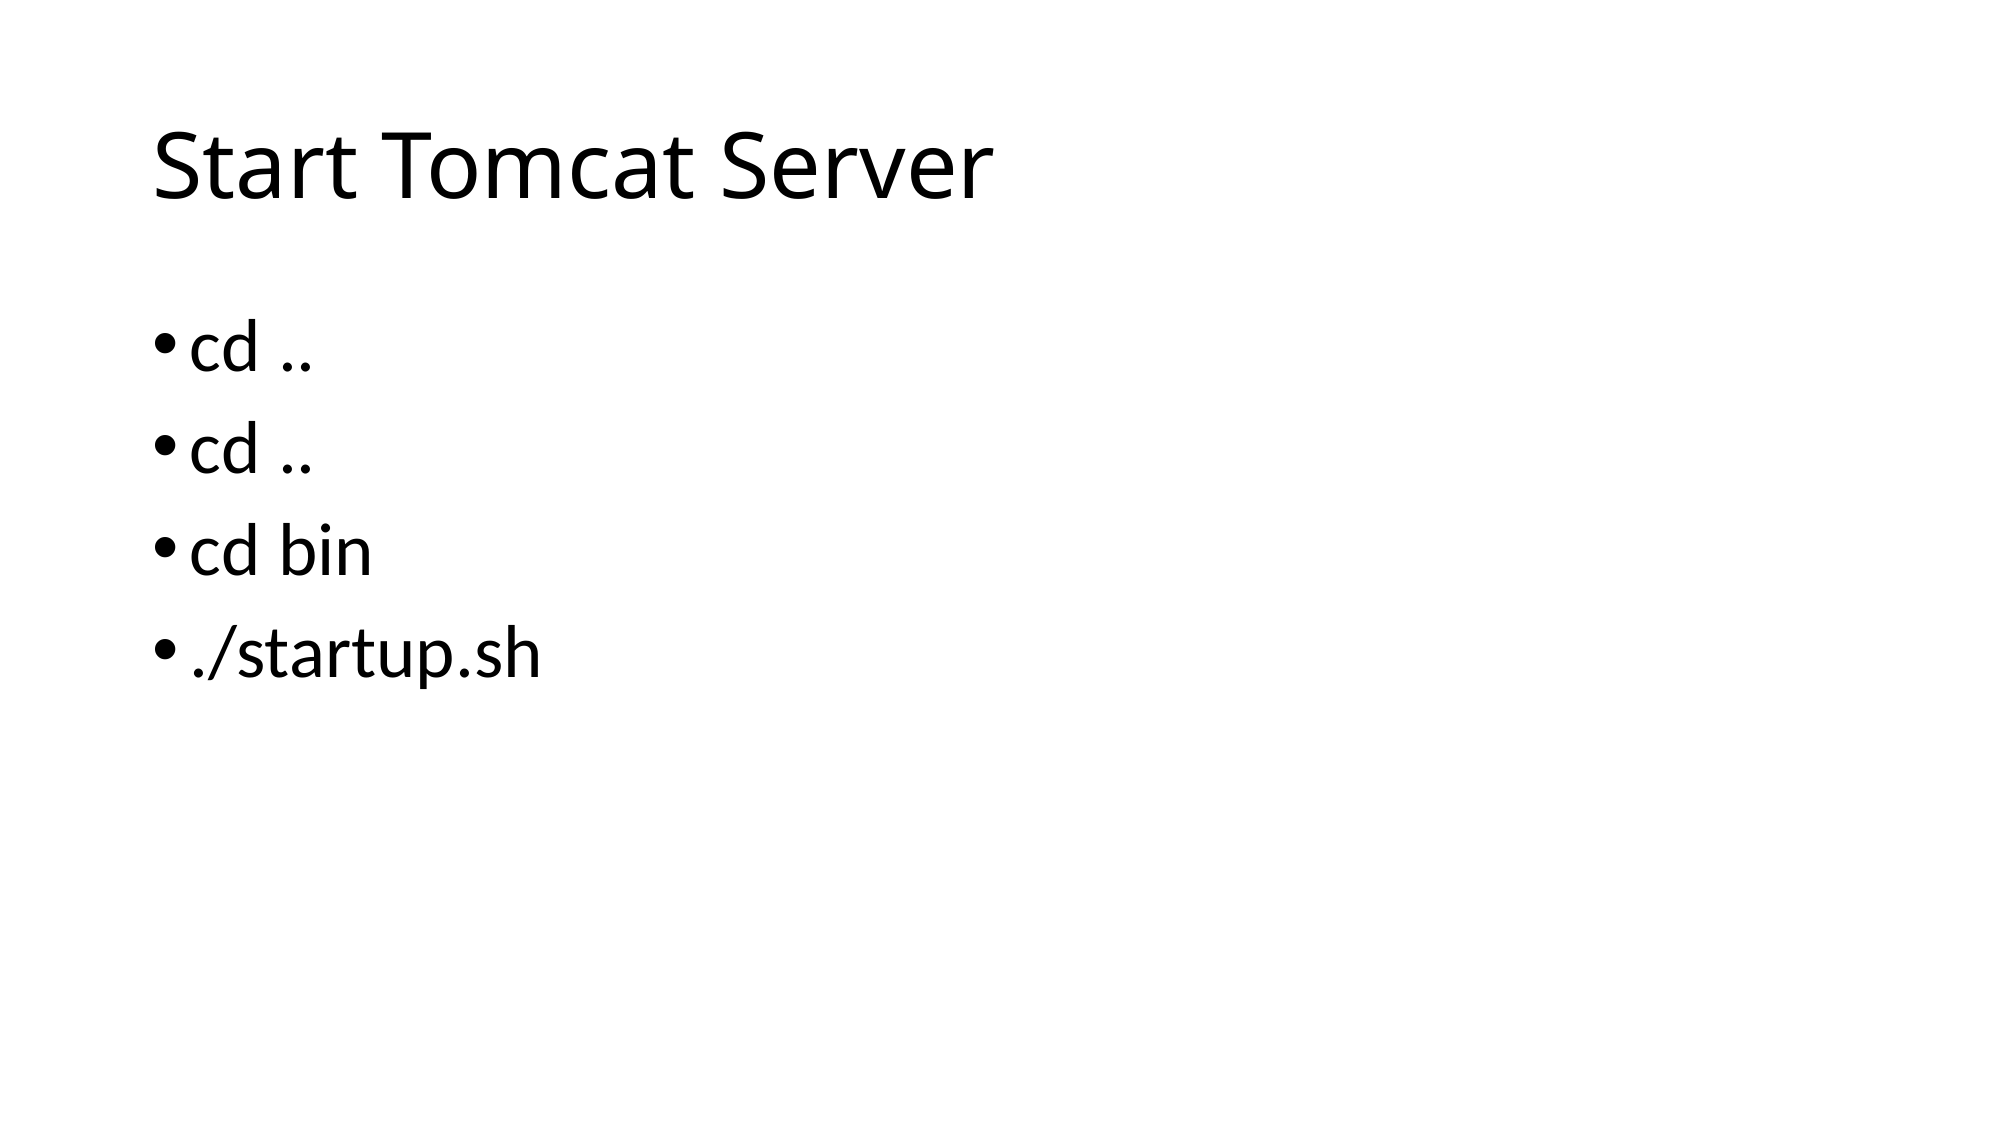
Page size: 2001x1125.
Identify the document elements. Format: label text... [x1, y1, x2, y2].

list cd .. cd .. cd bin ./startup.sh [137, 299, 1863, 1014]
title Start Tomcat Server [137, 59, 1863, 278]
